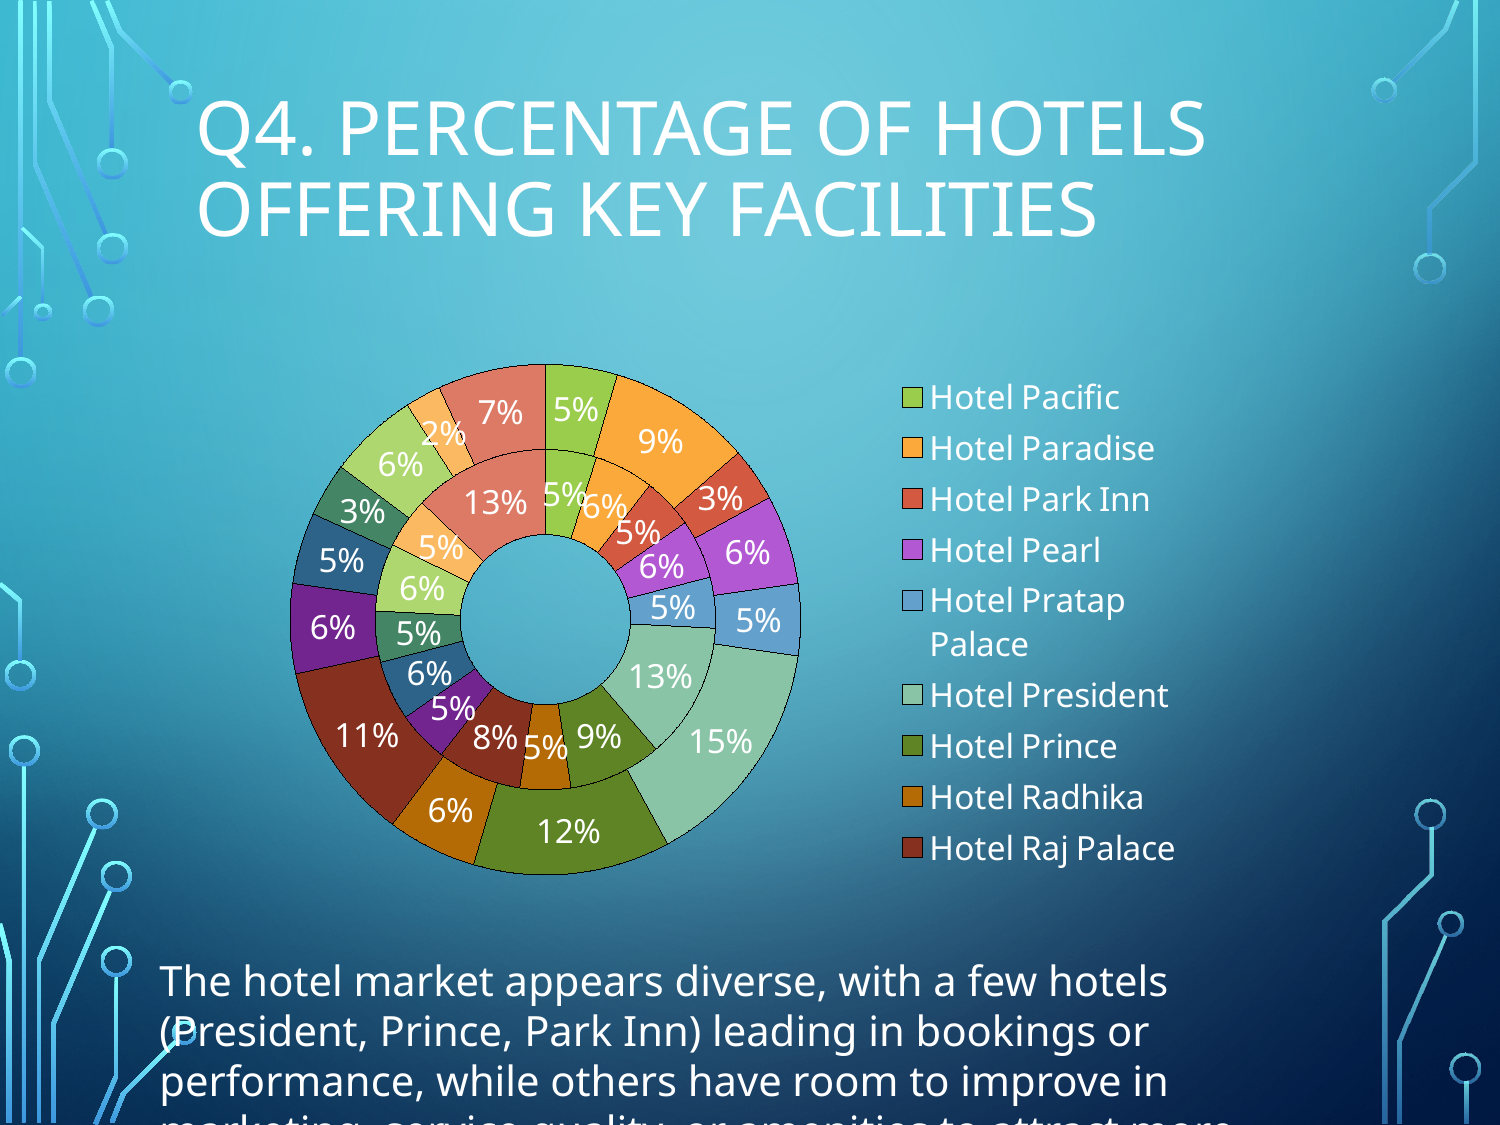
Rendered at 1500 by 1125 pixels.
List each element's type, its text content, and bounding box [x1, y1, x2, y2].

text_box The hotel market appears diverse, with a few hotels (President, Prince, Park Inn) leading in bookings or performance, while others have room to improve in marketing, service quality, or amenities to attract more guests. [144, 947, 1393, 1109]
chart [217, 281, 1217, 890]
title Q4. Percentage of Hotels Offering Key Facilities [180, 50, 1400, 294]
